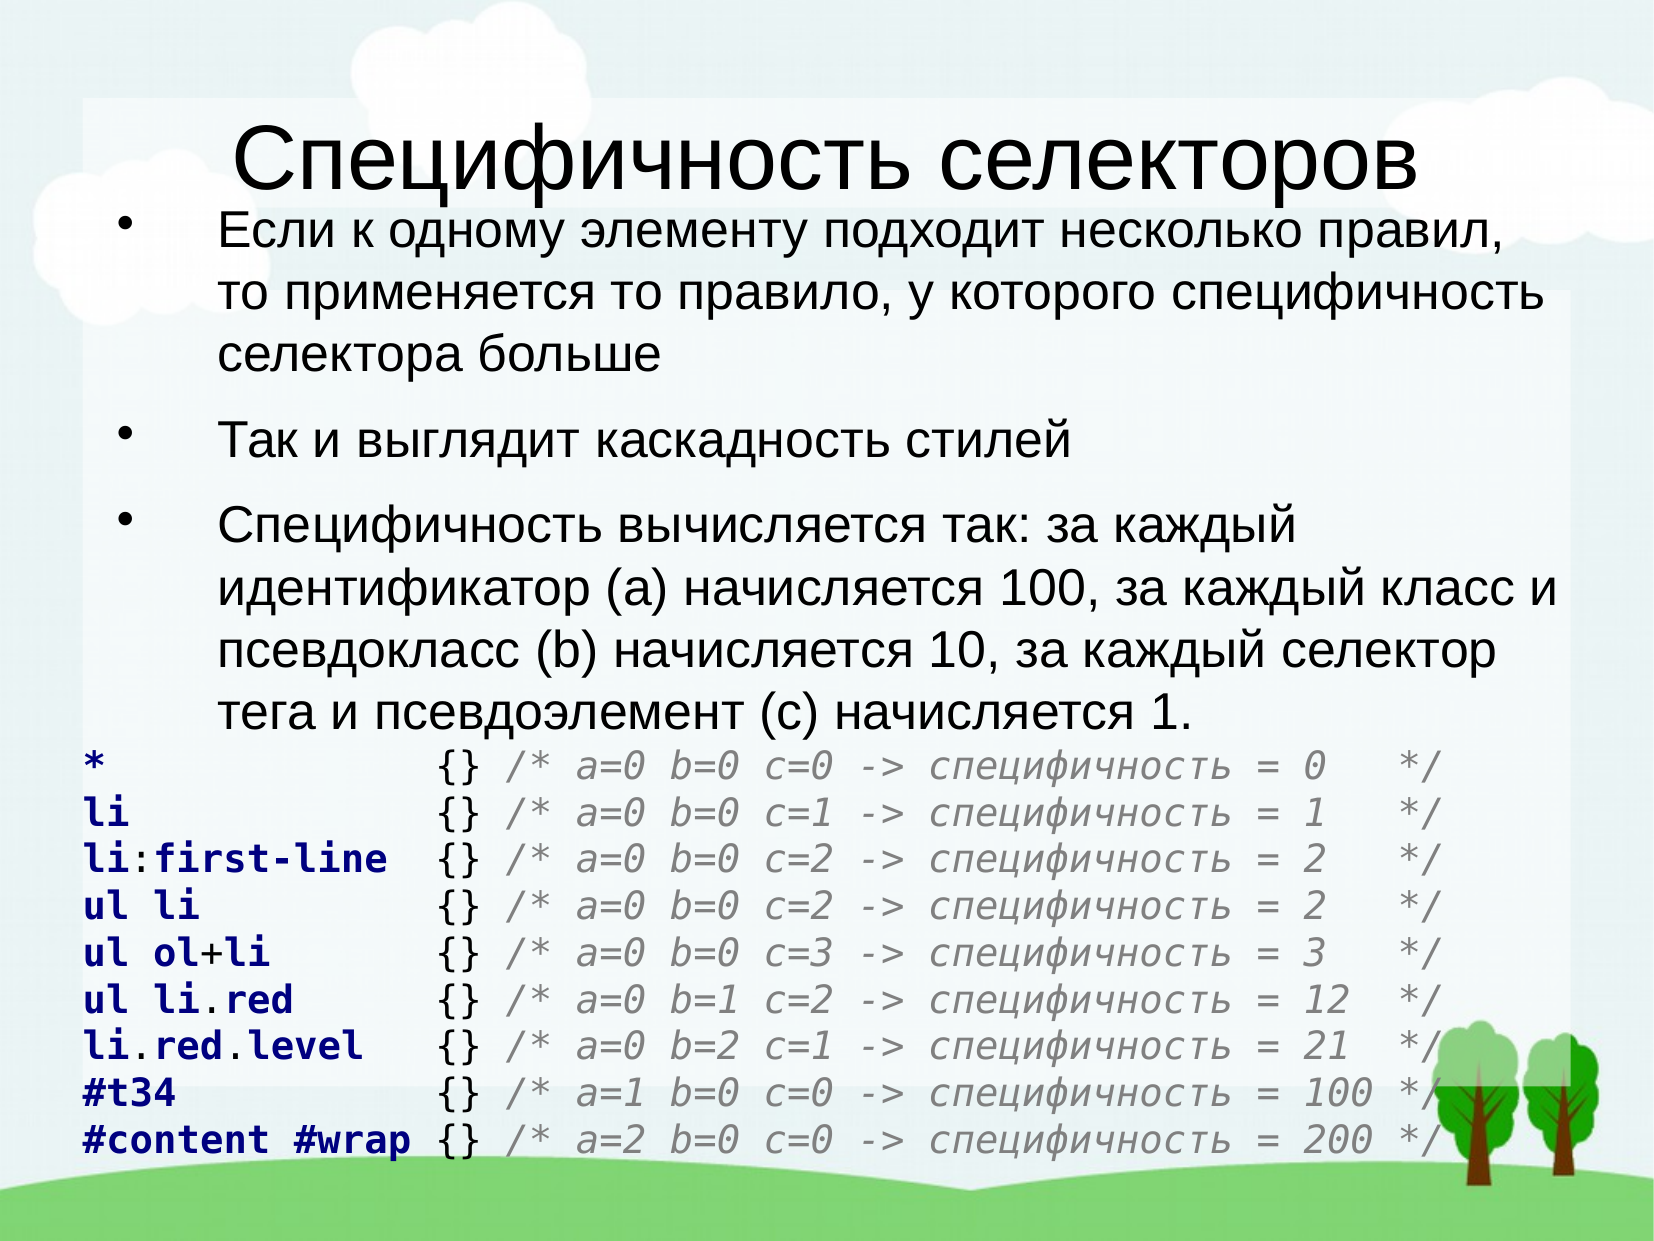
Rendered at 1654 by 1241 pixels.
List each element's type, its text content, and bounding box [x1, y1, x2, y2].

picture [0, 0, 1654, 1241]
text_box Если к одному элементу подходит несколько правил, то применяется то правило, у которого специфичность селектора больше Так и выглядит каскадность стилей Специфичность вычисляется так: за каждый идентификатор (a) начисляется 100, за каждый класс и псевдокласс (b) начисляется 10, за каждый селектор тега и псевдоэлемент (c) начисляется 1. * {} /* a=0 b=0 c=0 -> специфичность = 0 */ li {} /* a=0 b=0 c=1 -> специфичность = 1 */ li:first-line {} /* a=0 b=0 c=2 -> специфичность = 2 */ ul li {} /* a=0 b=0 c=2 -> специфичность = 2 */ ul ol+li {} /* a=0 b=0 c=3 -> специфичность = 3 */ ul li.red {} /* a=0 b=1 c=2 -> специфичность = 12 */ li.red.level {} /* a=0 b=2 c=1 -> специфичность = 21 */ #t34 {} /* a=1 b=0 c=0 -> специфичность = 100 */ #content #wrap {} /* a=2 b=0 c=0 -> специфичность = 200 */ [82, 195, 1571, 1185]
text_box Специфичность селекторов [82, 97, 1571, 195]
